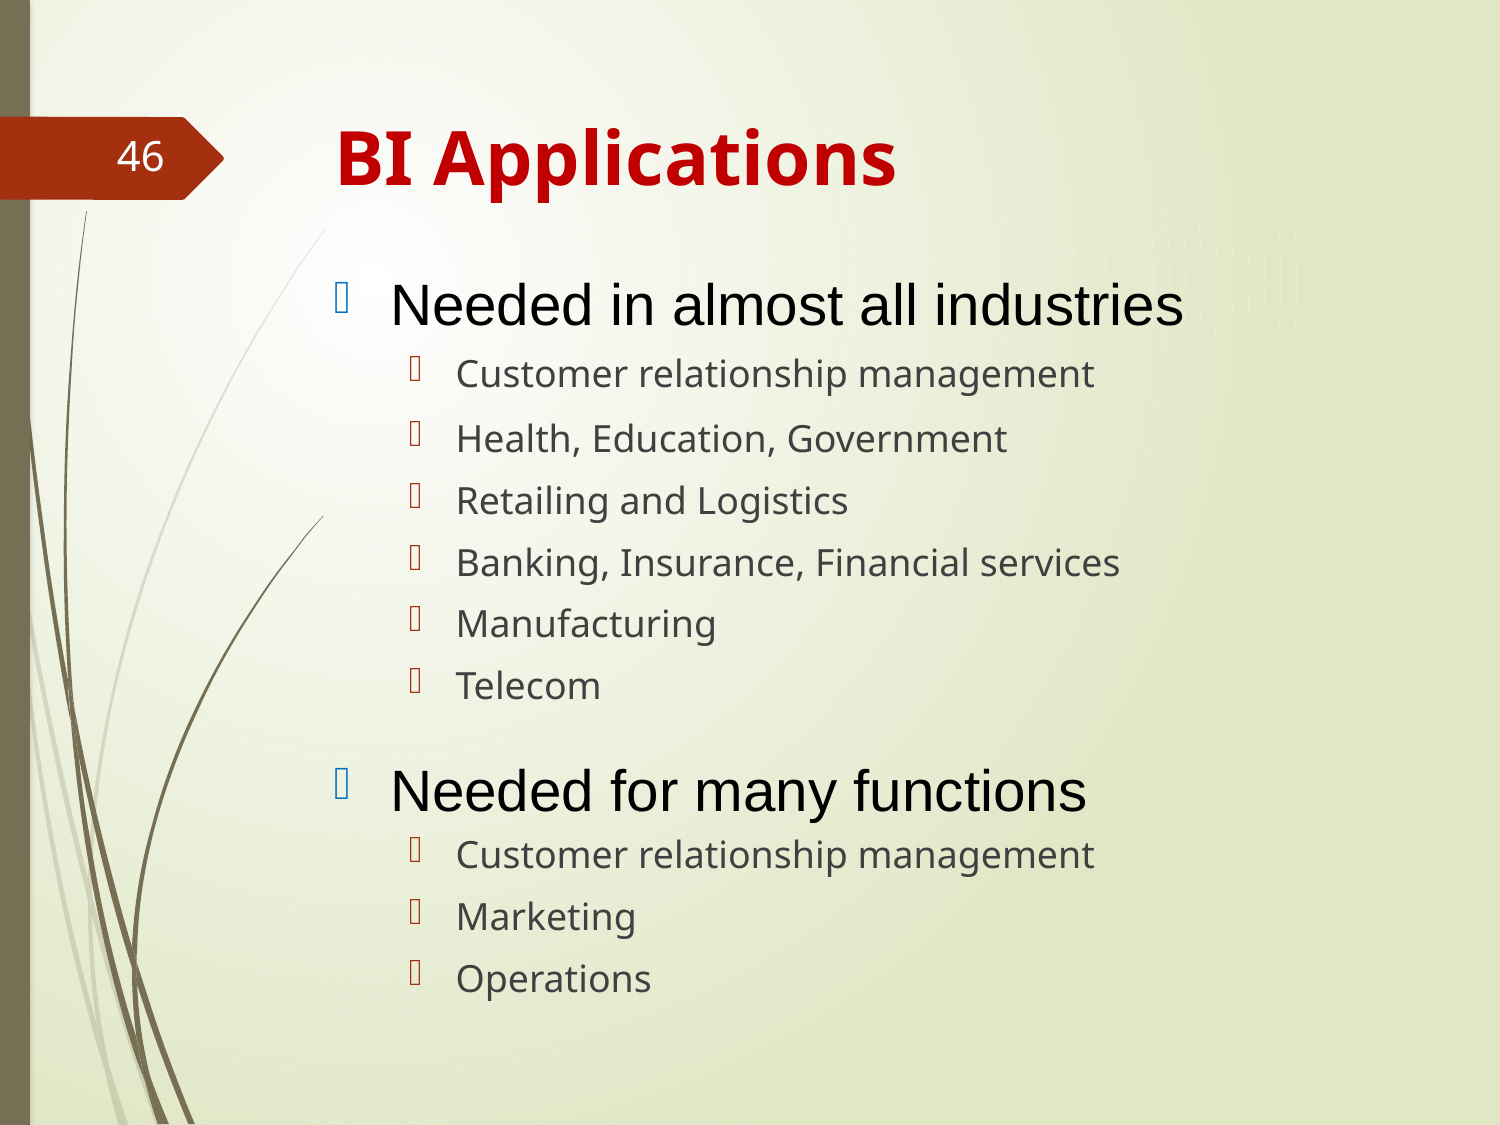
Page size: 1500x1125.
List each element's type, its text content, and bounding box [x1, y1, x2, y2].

title BI Applications [319, 102, 1400, 249]
list Needed in almost all industries Customer relationship management Health, Education, Government Retailing and Logistics Banking, Insurance, Financial services Manufacturing Telecom Needed for many functions Customer relationship management Marketing Operations [318, 259, 1400, 1031]
slide_number 46 [70, 129, 180, 188]
